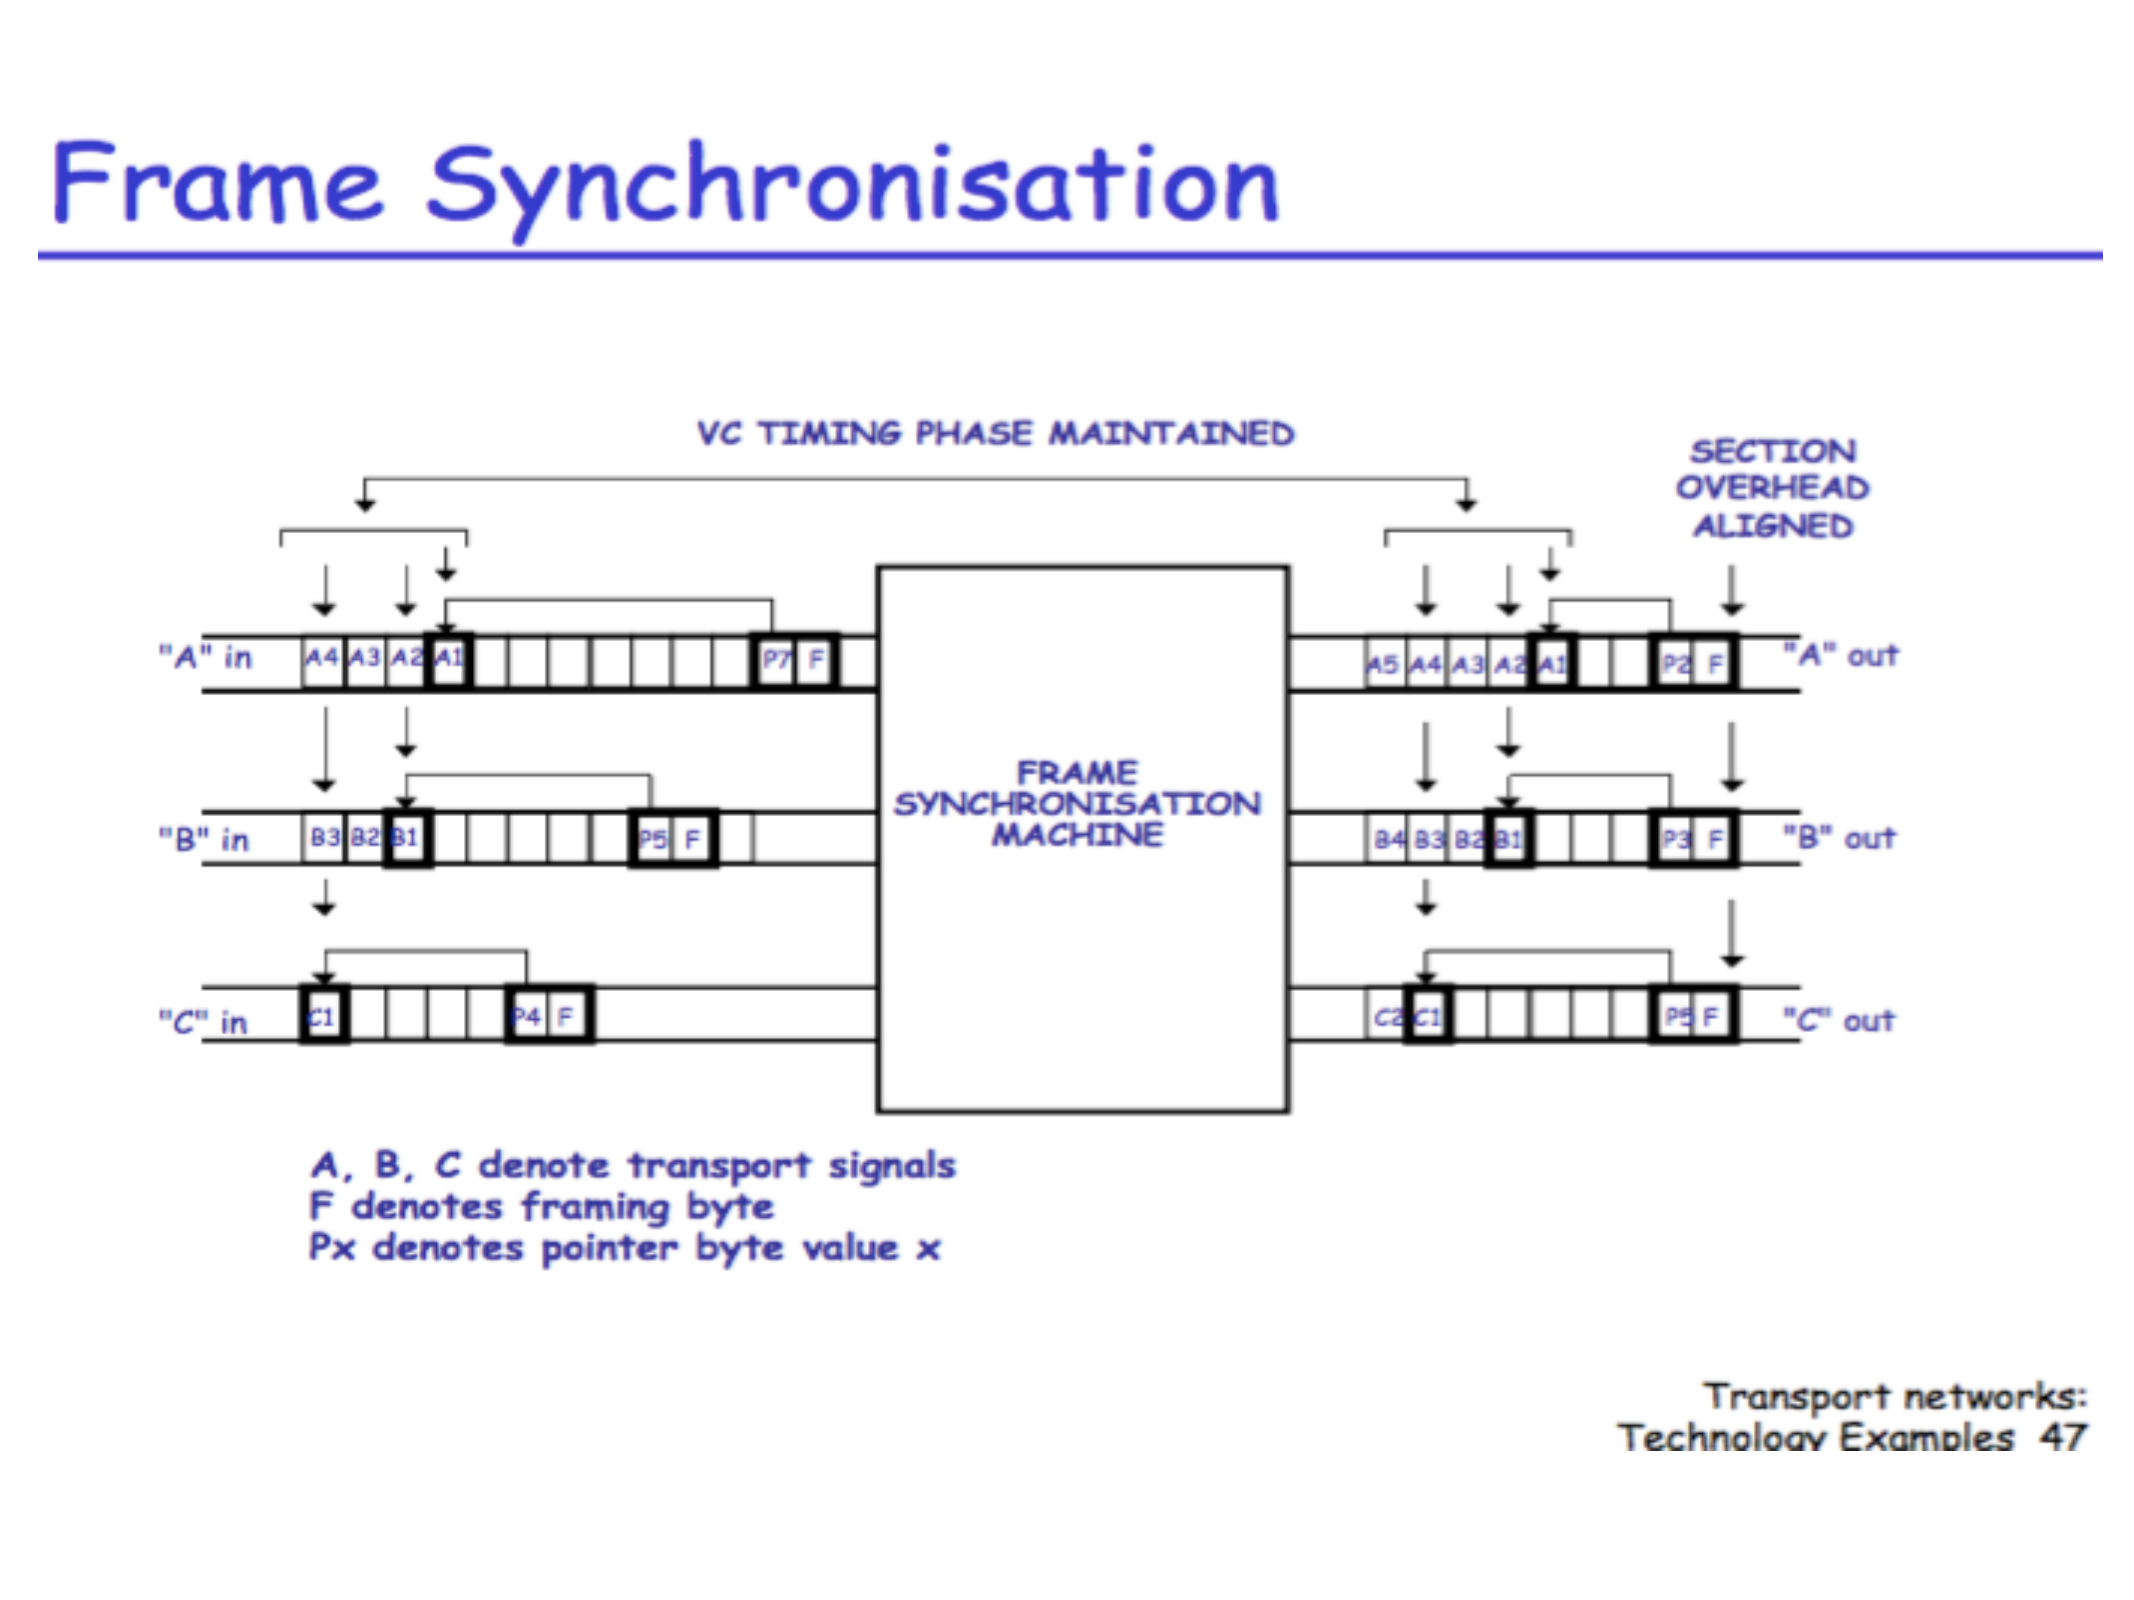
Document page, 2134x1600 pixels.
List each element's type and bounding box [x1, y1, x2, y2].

picture [38, 119, 2103, 1451]
